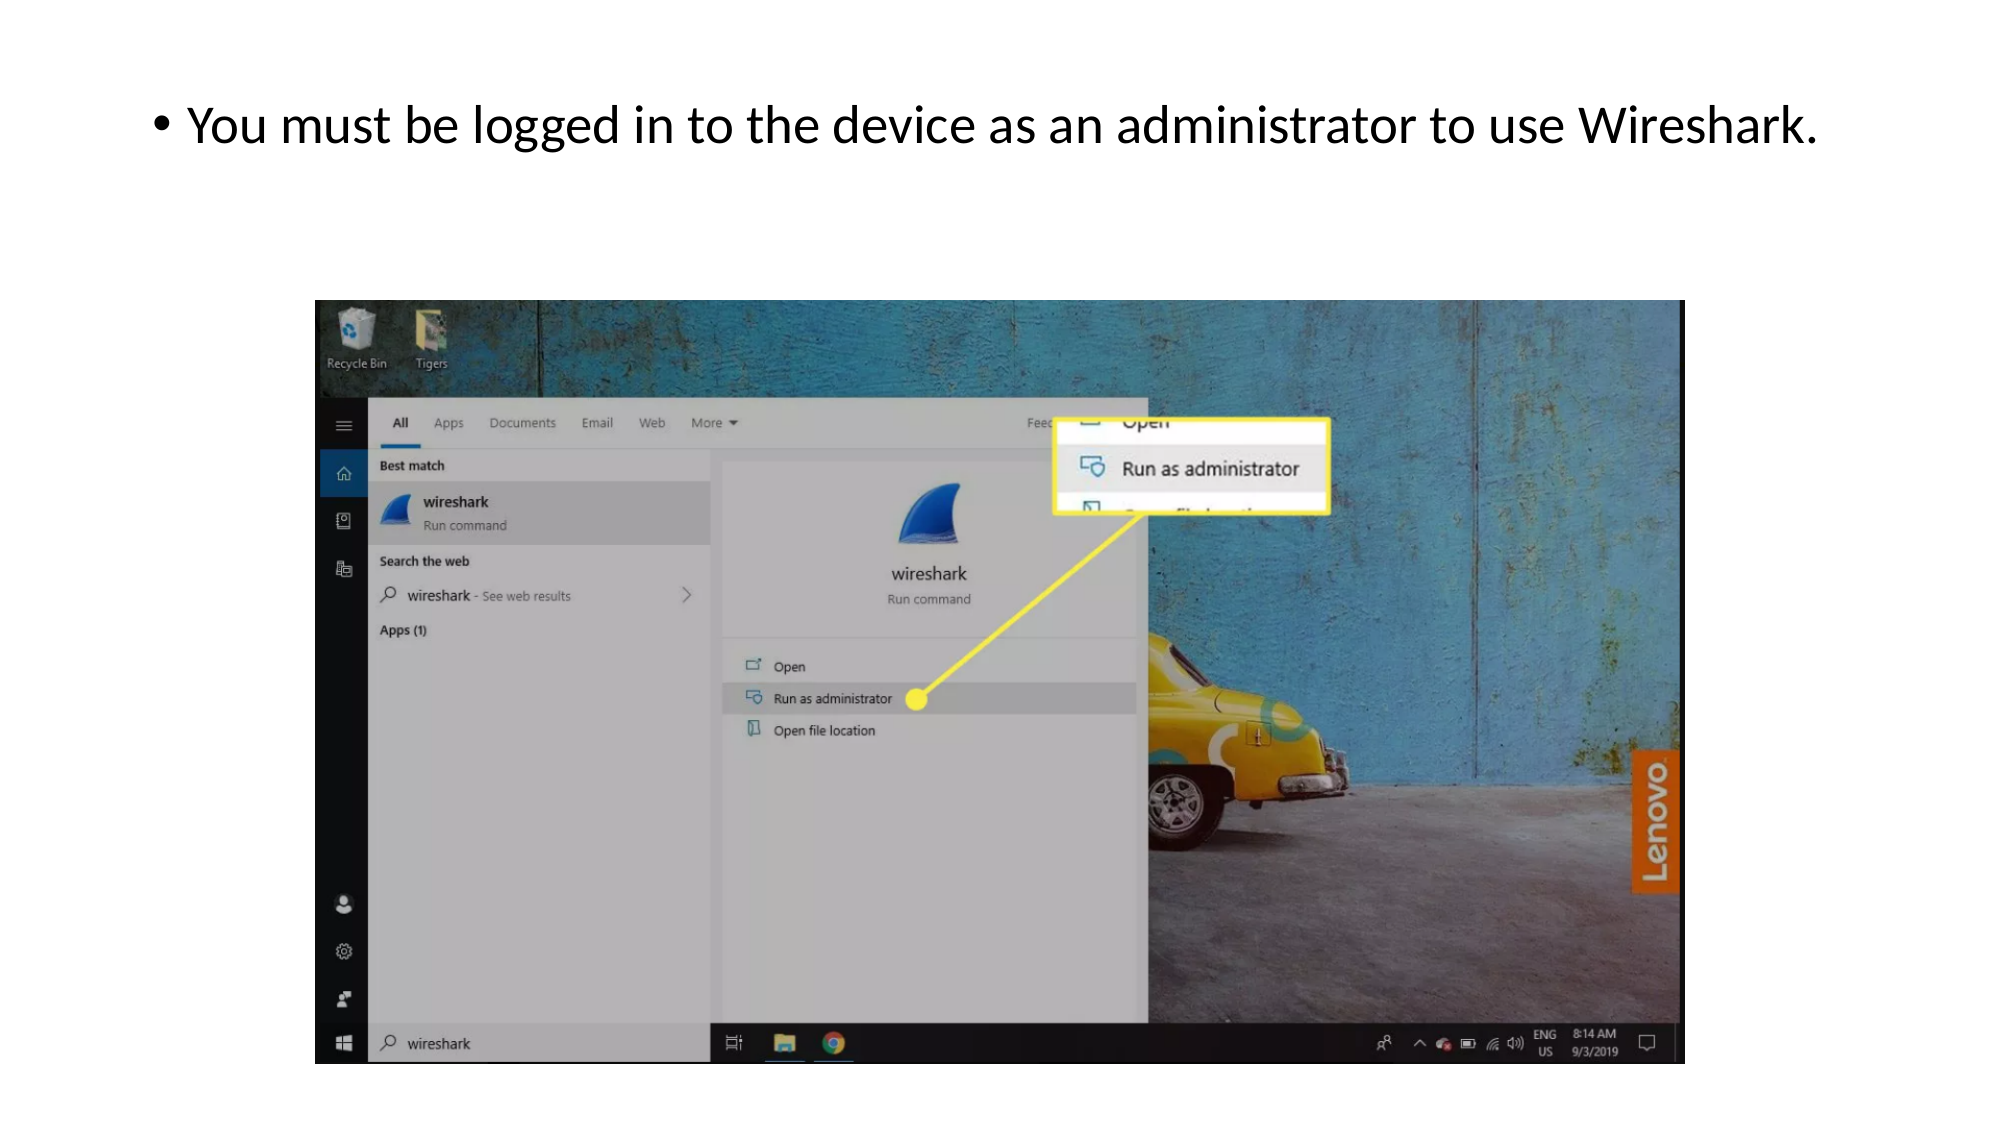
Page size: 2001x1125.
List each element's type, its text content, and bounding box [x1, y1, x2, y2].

list You must be logged in to the device as an administrator to use Wireshark. [137, 88, 1863, 222]
picture [314, 300, 1685, 1064]
